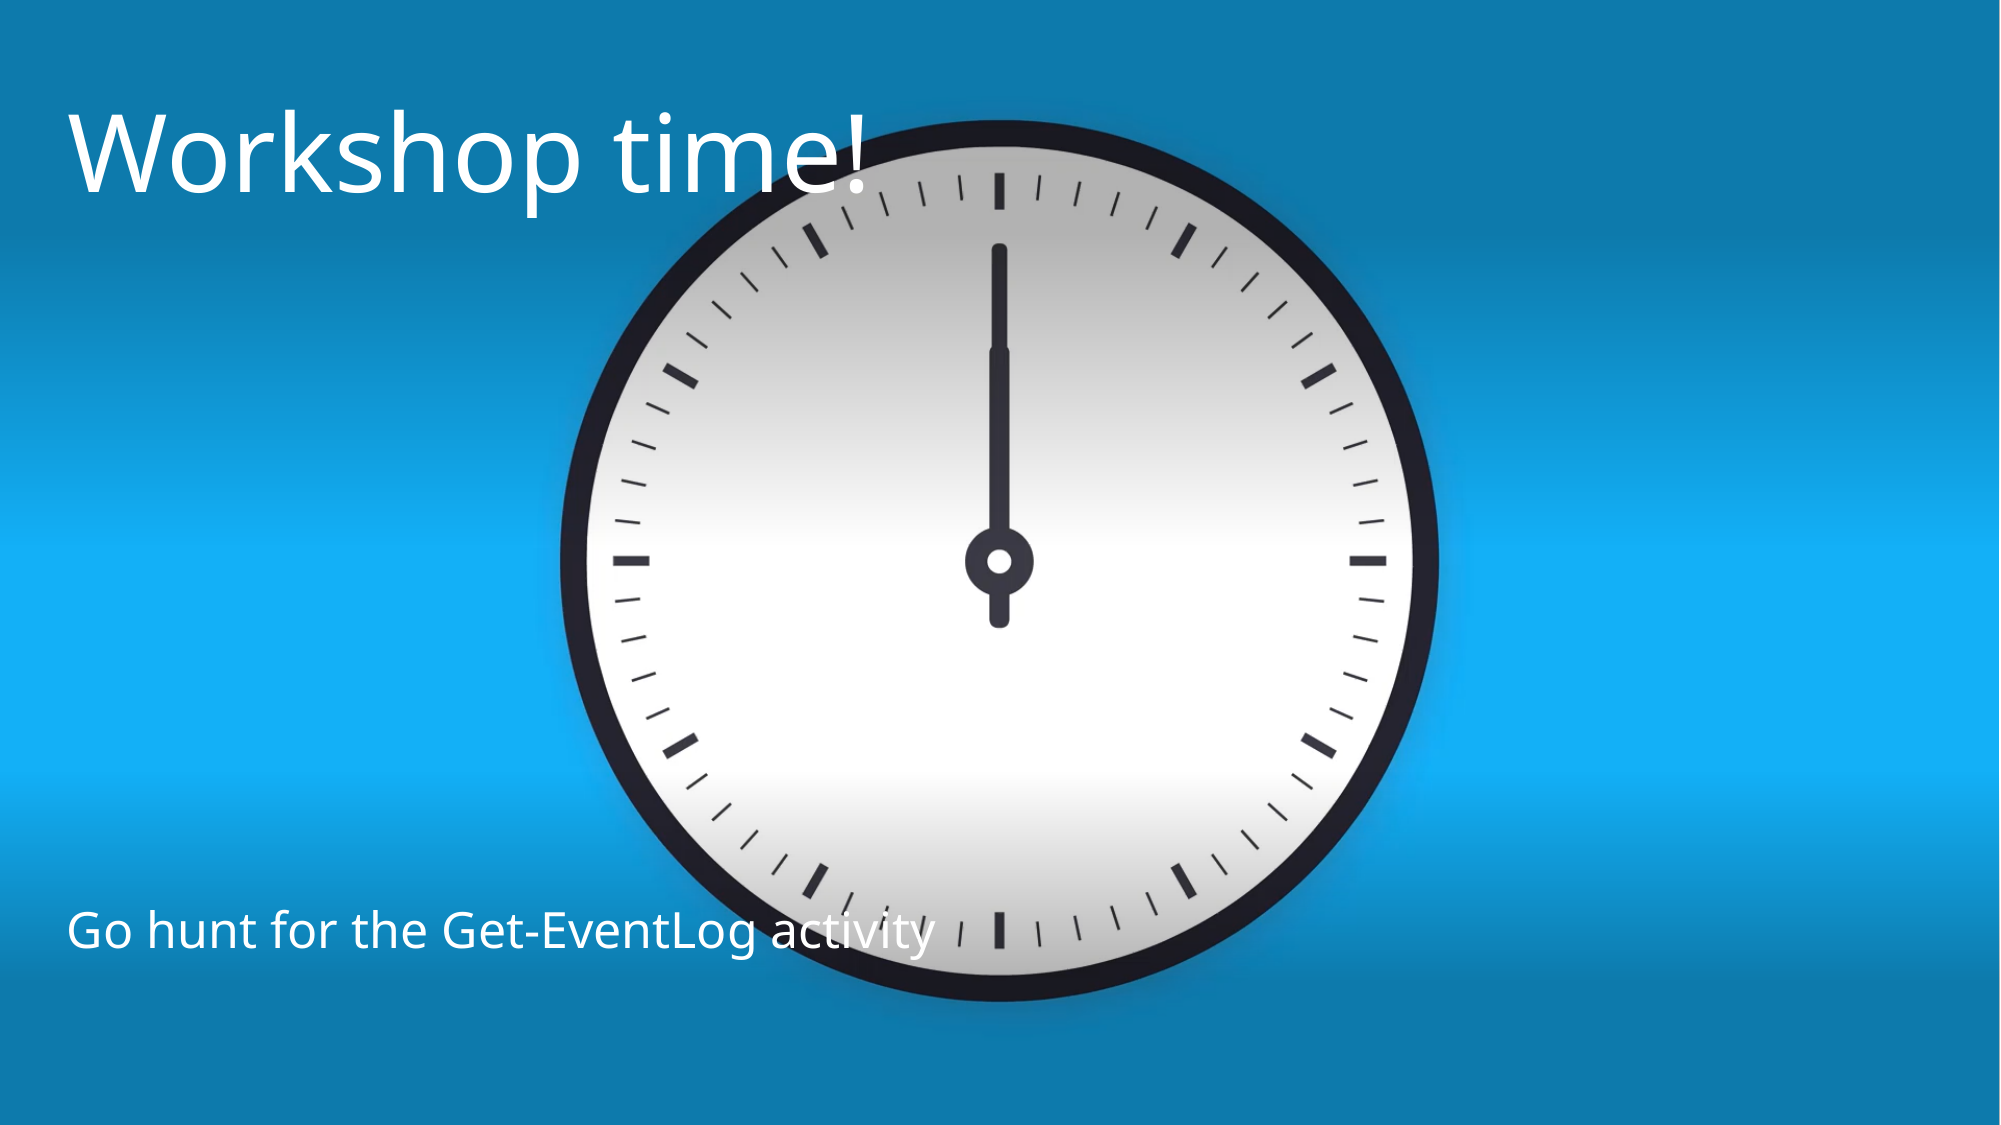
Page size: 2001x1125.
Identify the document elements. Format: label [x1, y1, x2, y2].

text_box [0, 0, 2000, 1125]
